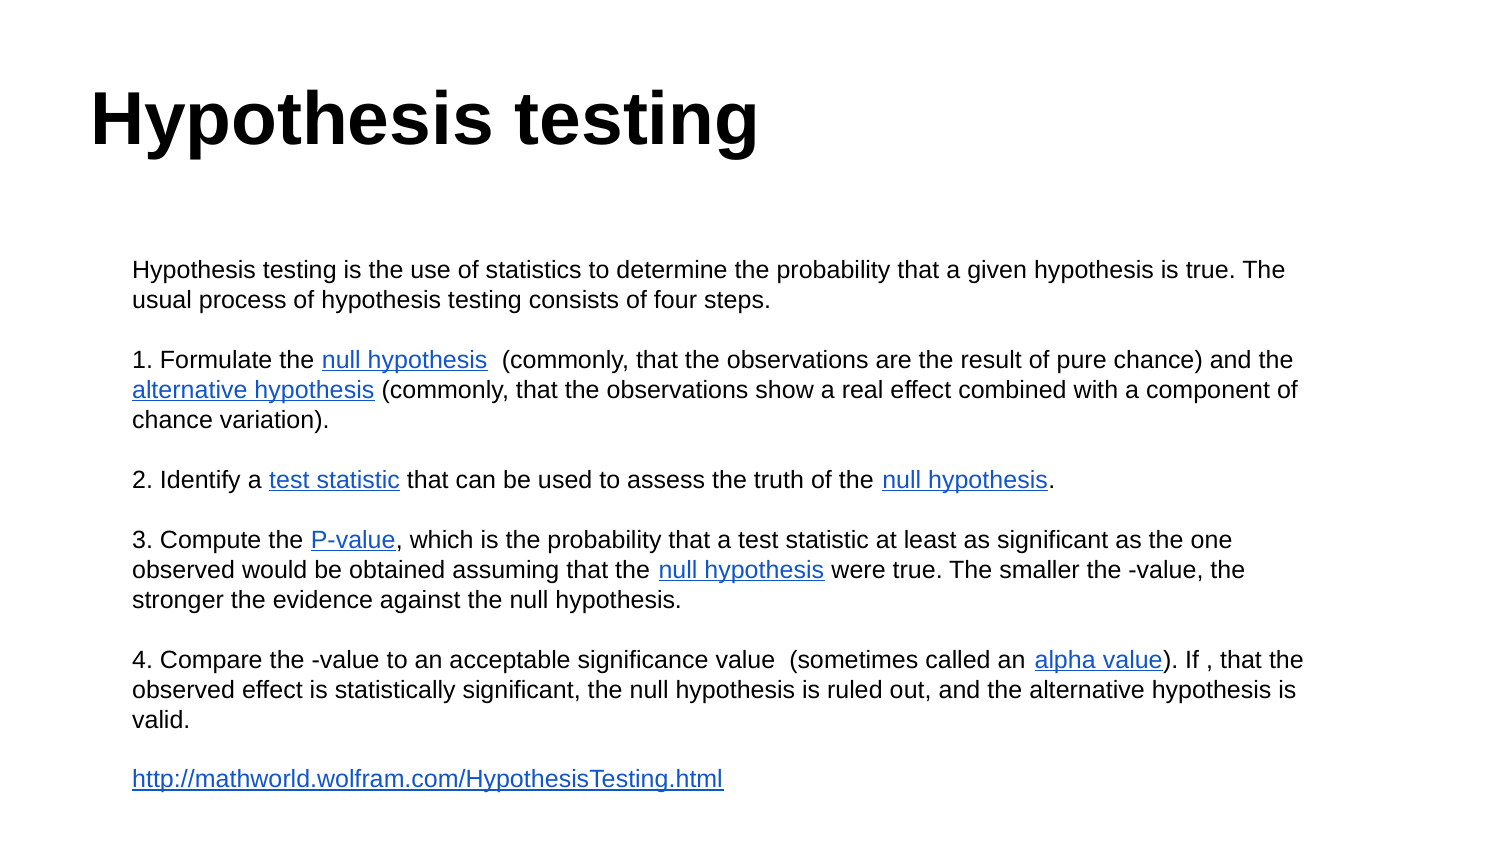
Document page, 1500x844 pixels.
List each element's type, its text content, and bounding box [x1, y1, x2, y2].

text_box Hypothesis testing is the use of statistics to determine the probability that a given hypothesis is true. The usual process of hypothesis testing consists of four steps. 1. Formulate the null hypothesis (commonly, that the observations are the result of pure chance) and the alternative hypothesis (commonly, that the observations show a real effect combined with a component of chance variation). 2. Identify a test statistic that can be used to assess the truth of the null hypothesis. 3. Compute the P-value, which is the probability that a test statistic at least as significant as the one observed would be obtained assuming that the null hypothesis were true. The smaller the -value, the stronger the evidence against the null hypothesis. 4. Compare the -value to an acceptable significance value (sometimes called an alpha value). If , that the observed effect is statistically significant, the null hypothesis is ruled out, and the alternative hypothesis is valid. http://mathworld.wolfram.com/HypothesisTesting.html [117, 268, 1358, 808]
list [75, 196, 1425, 808]
title Hypothesis testing [75, 33, 1425, 175]
